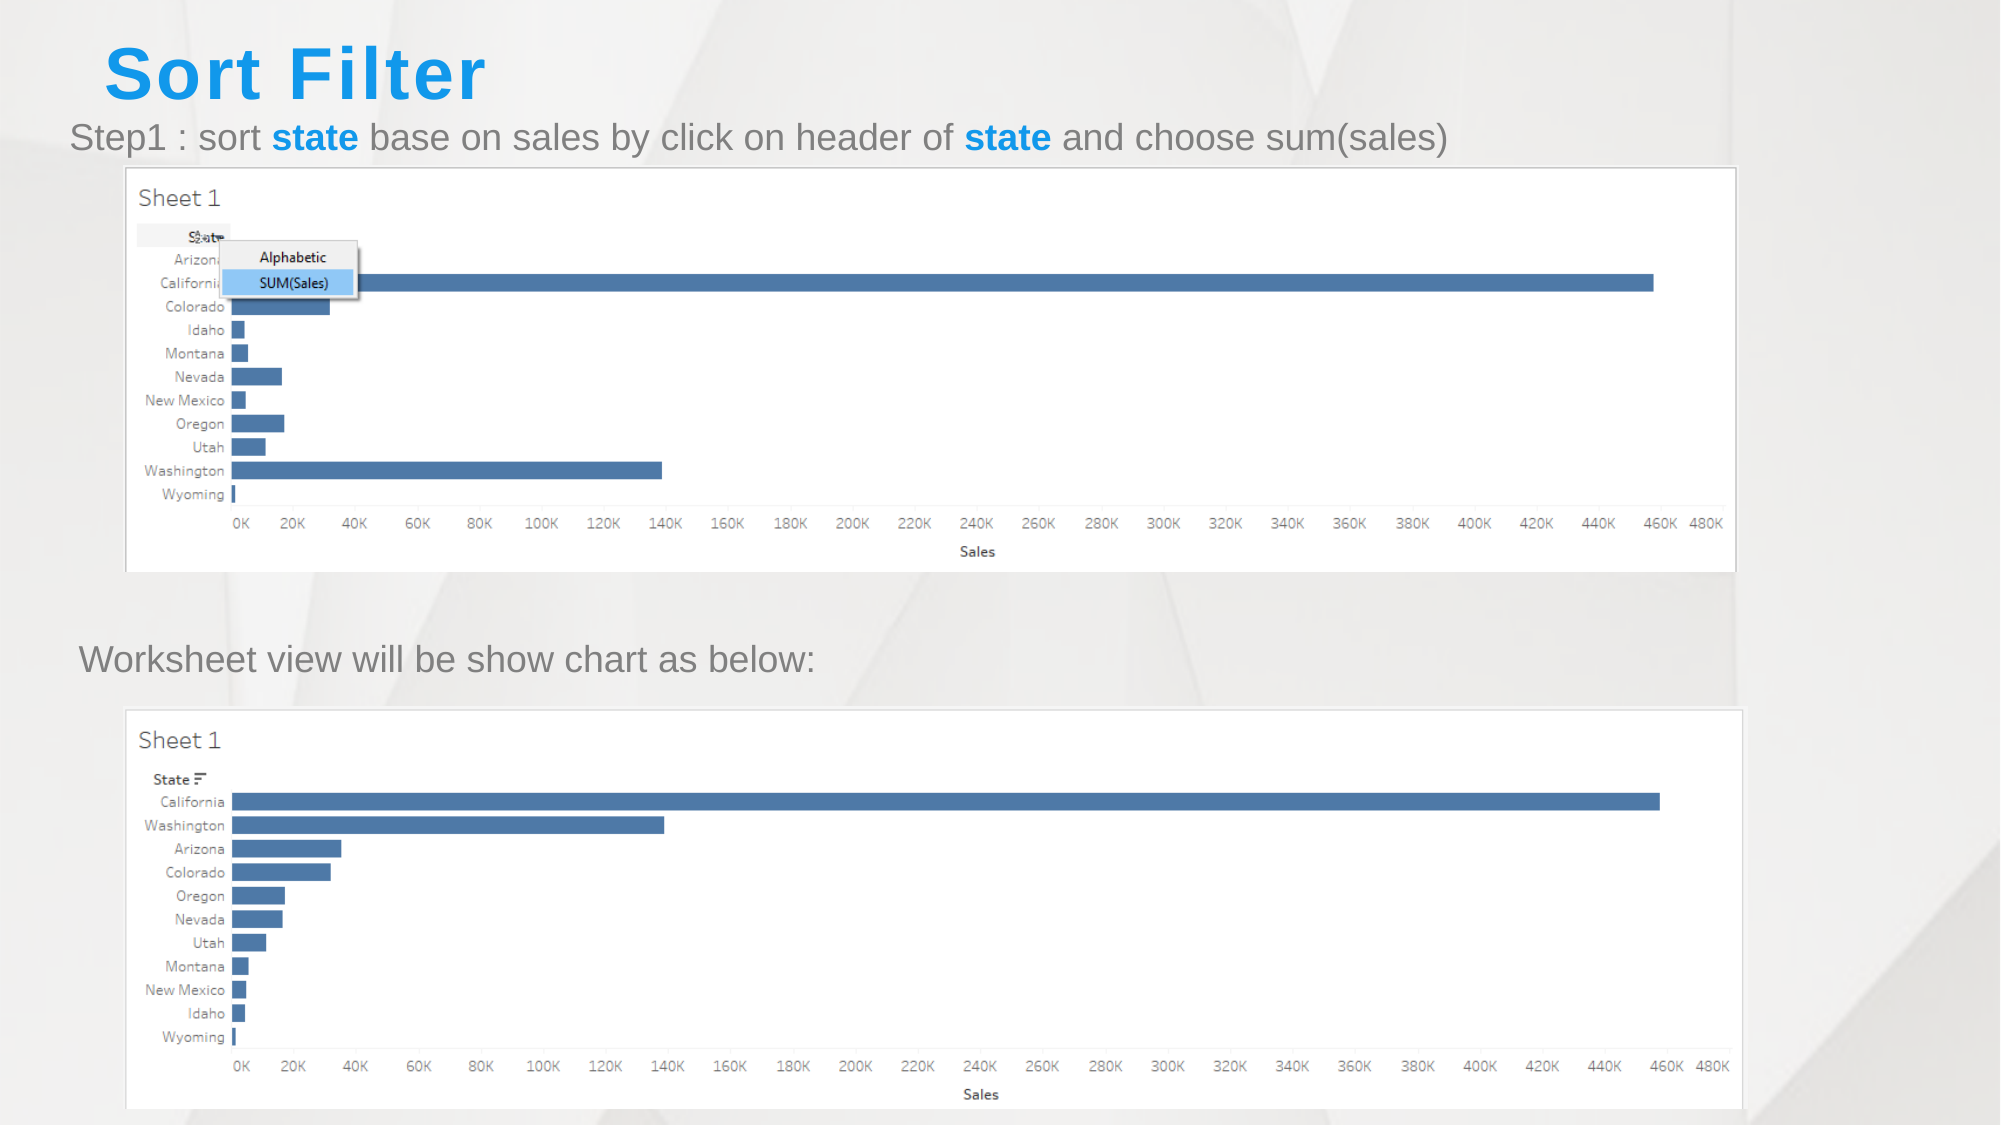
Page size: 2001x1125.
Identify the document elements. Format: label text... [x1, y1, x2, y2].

text_box Sort Filter [89, 18, 1075, 122]
picture [0, 0, 2001, 1125]
text_box Worksheet view will be show chart as below: [63, 627, 832, 688]
text_box Step1 : sort state base on sales by click on header of state and choose sum(sales) [54, 105, 1475, 165]
